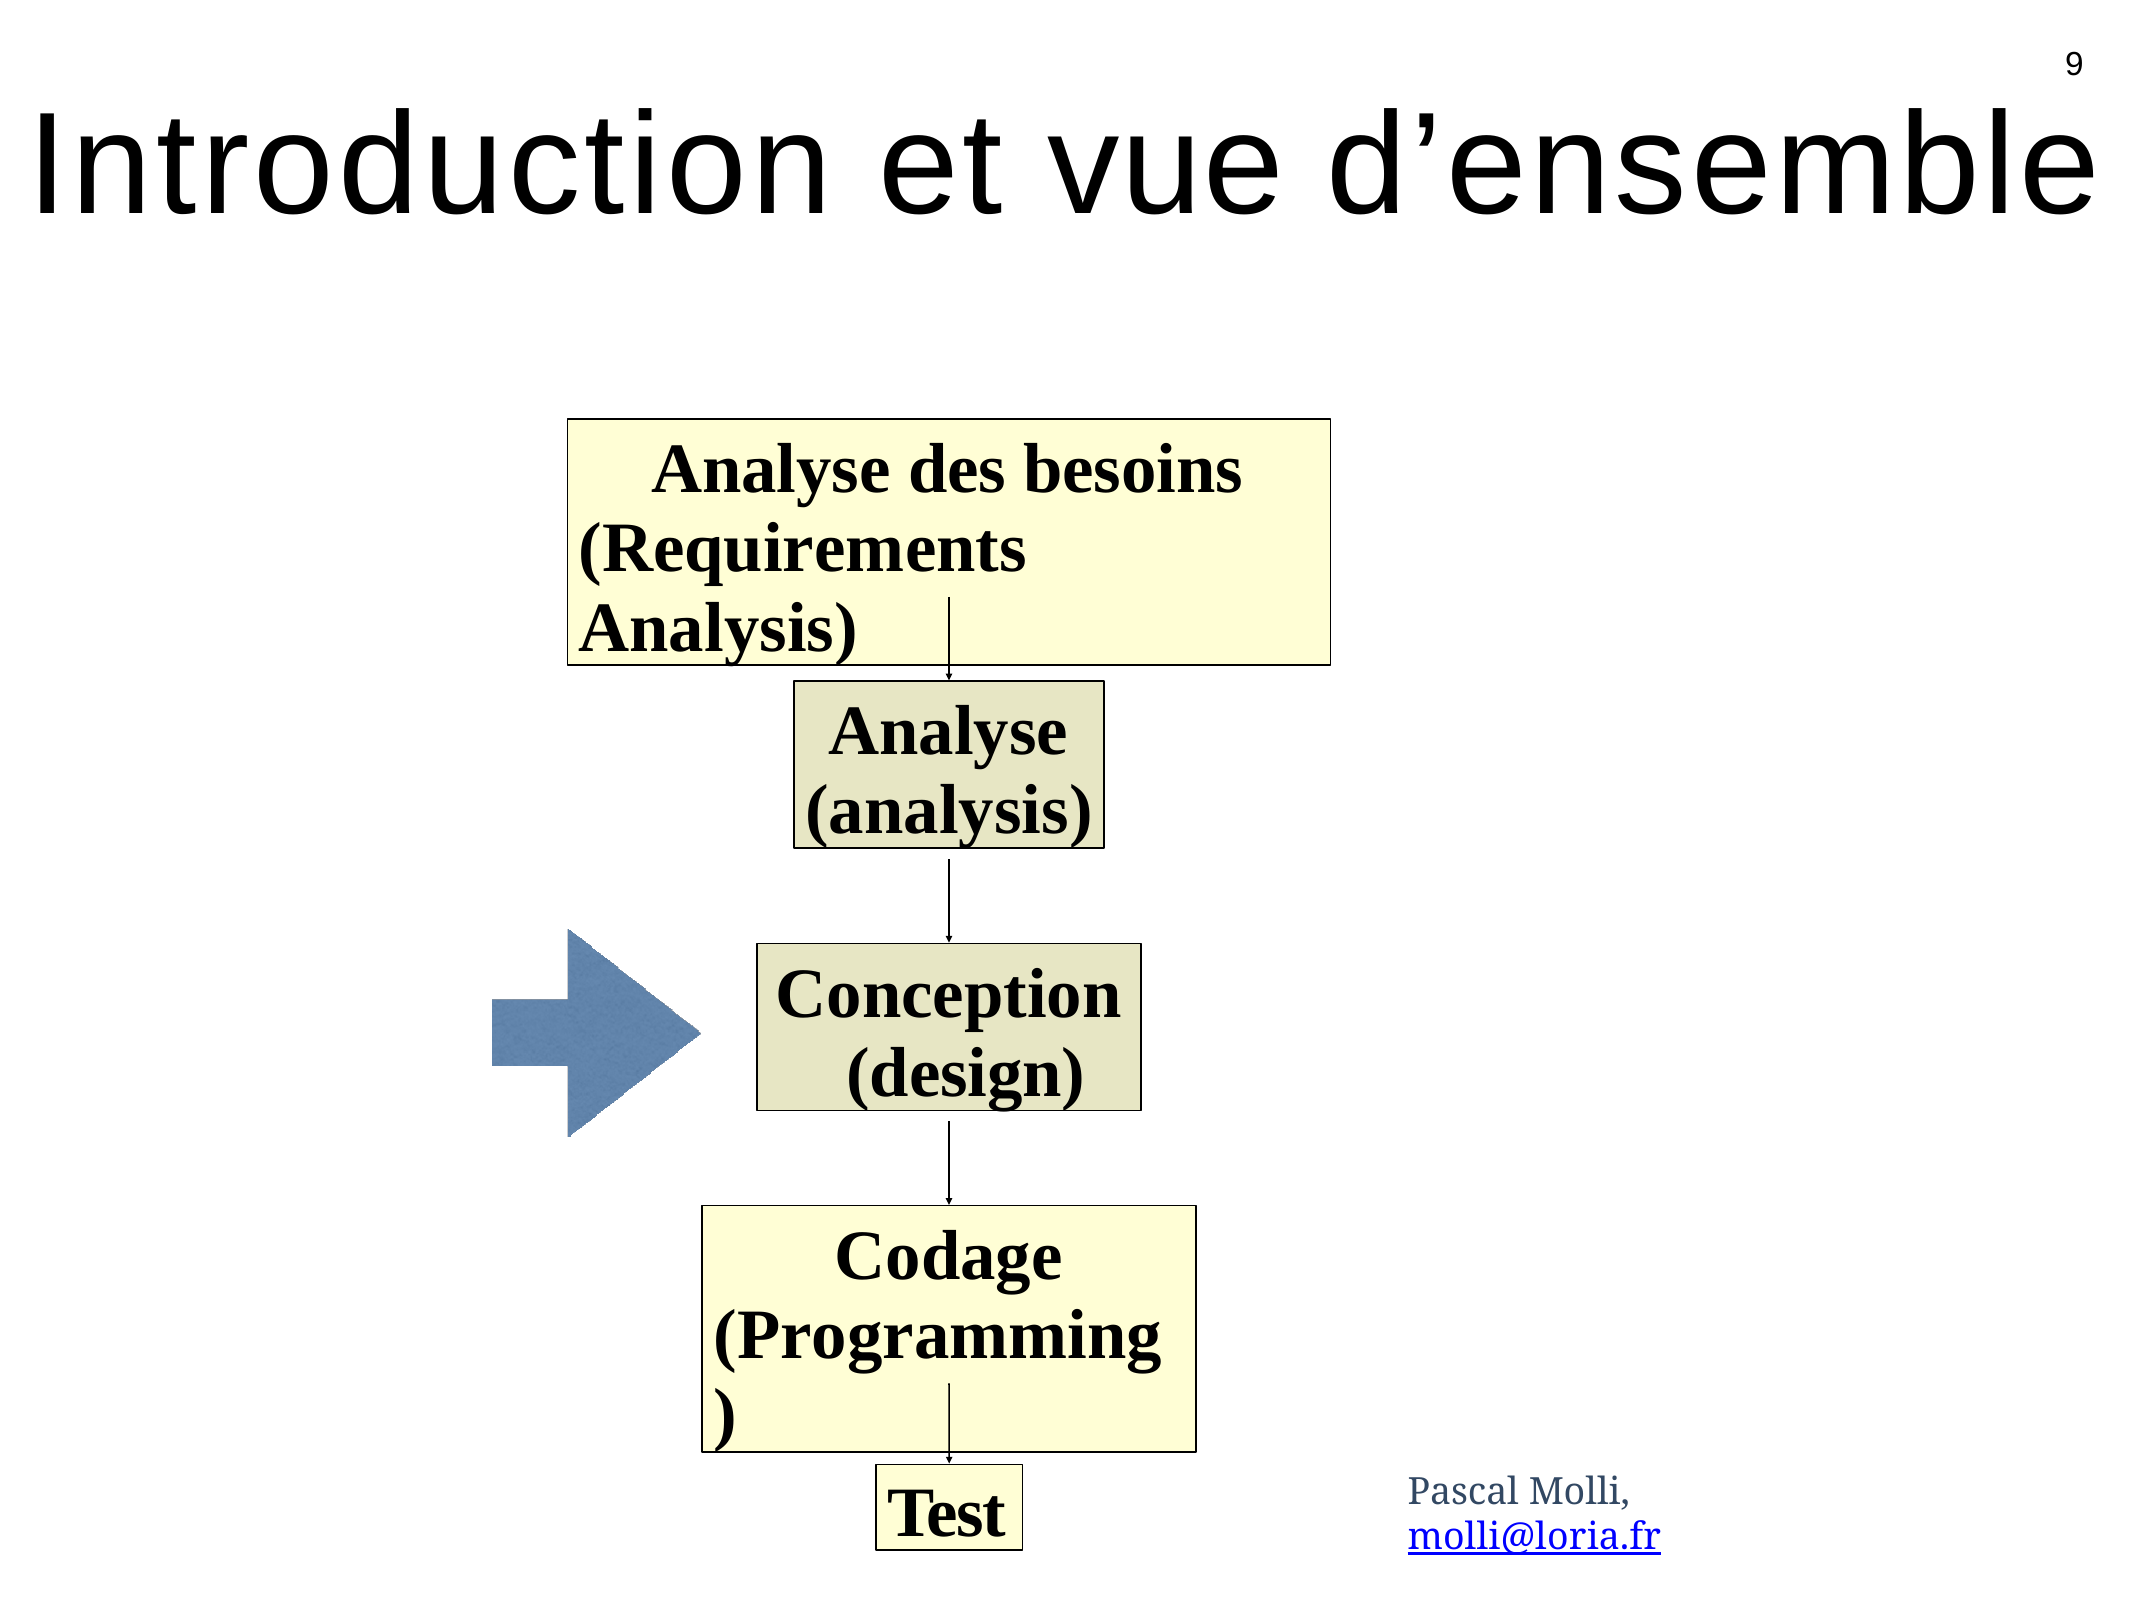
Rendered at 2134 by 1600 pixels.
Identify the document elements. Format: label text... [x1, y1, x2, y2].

text_box Test [876, 1464, 1023, 1551]
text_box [945, 858, 953, 943]
title Introduction et vue d’ensemble [25, 66, 2109, 336]
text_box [945, 1382, 953, 1464]
text_box Conception (design) [756, 943, 1142, 1111]
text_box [945, 596, 953, 681]
picture [492, 927, 702, 1137]
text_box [945, 1120, 953, 1206]
text_box Analyse (analysis) [793, 681, 1105, 849]
text_box Pascal Molli, molli@loria.fr [1405, 1464, 1857, 1563]
text_box 9 [2063, 39, 2086, 82]
text_box Analyse des besoins (Requirements Analysis) [567, 418, 1331, 666]
text_box Codage (Programming) [702, 1205, 1196, 1452]
